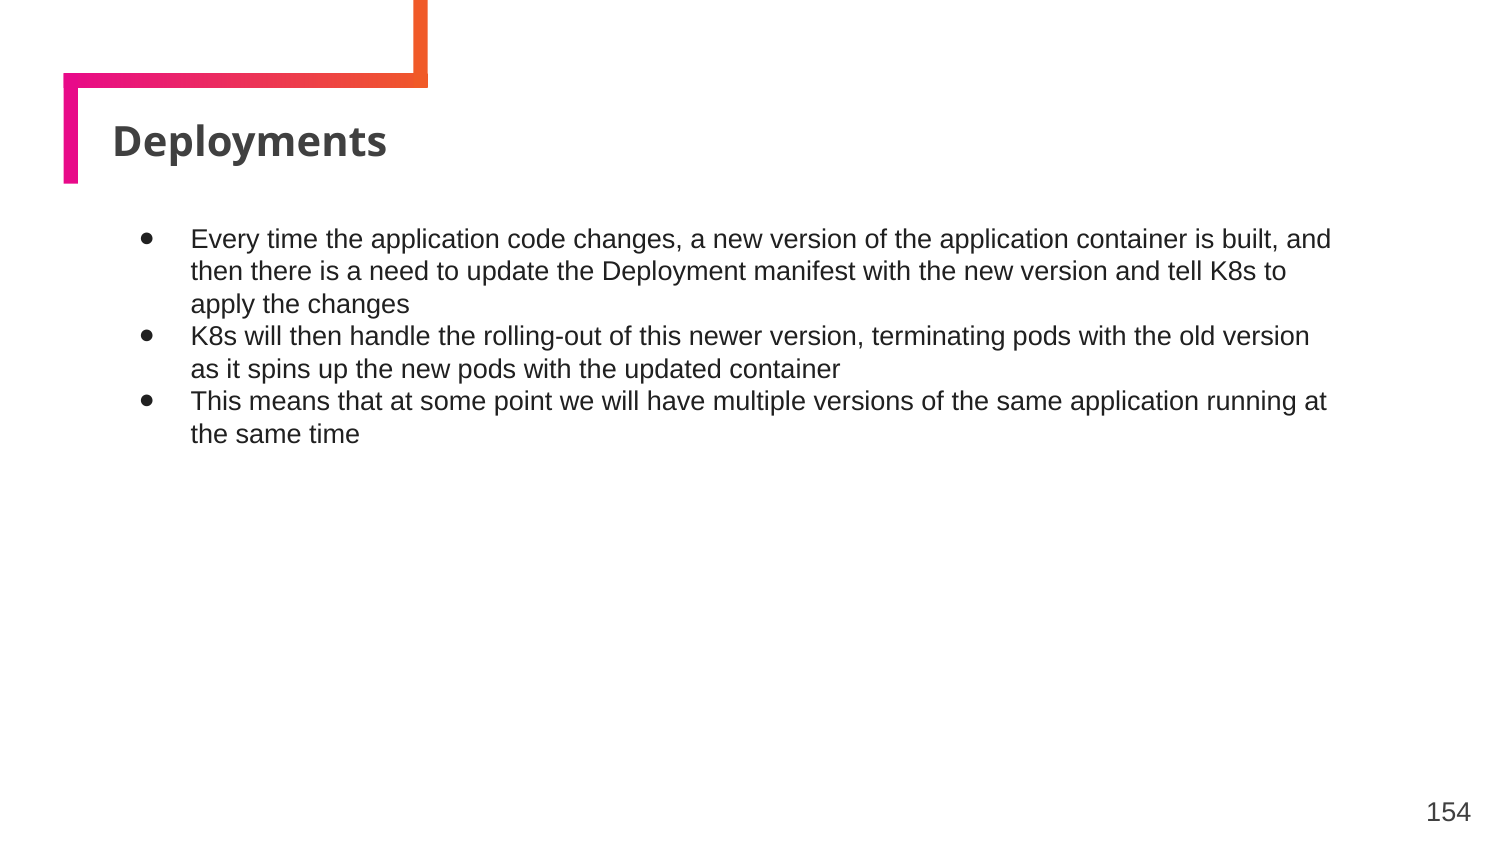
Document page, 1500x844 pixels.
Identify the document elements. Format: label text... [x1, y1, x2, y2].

slide_number 154 [1403, 779, 1494, 844]
title Deployments [100, 117, 1455, 169]
subtitle Every time the application code changes, a new version of the application container is built, and then there is a need to update the Deployment manifest with the new version and tell K8s to apply the changes K8s will then handle the rolling-out of this newer version, terminating pods with the old version as it spins up the new pods with the updated container This means that at some point we will have multiple versions of the same application running at the same time [100, 206, 1352, 727]
